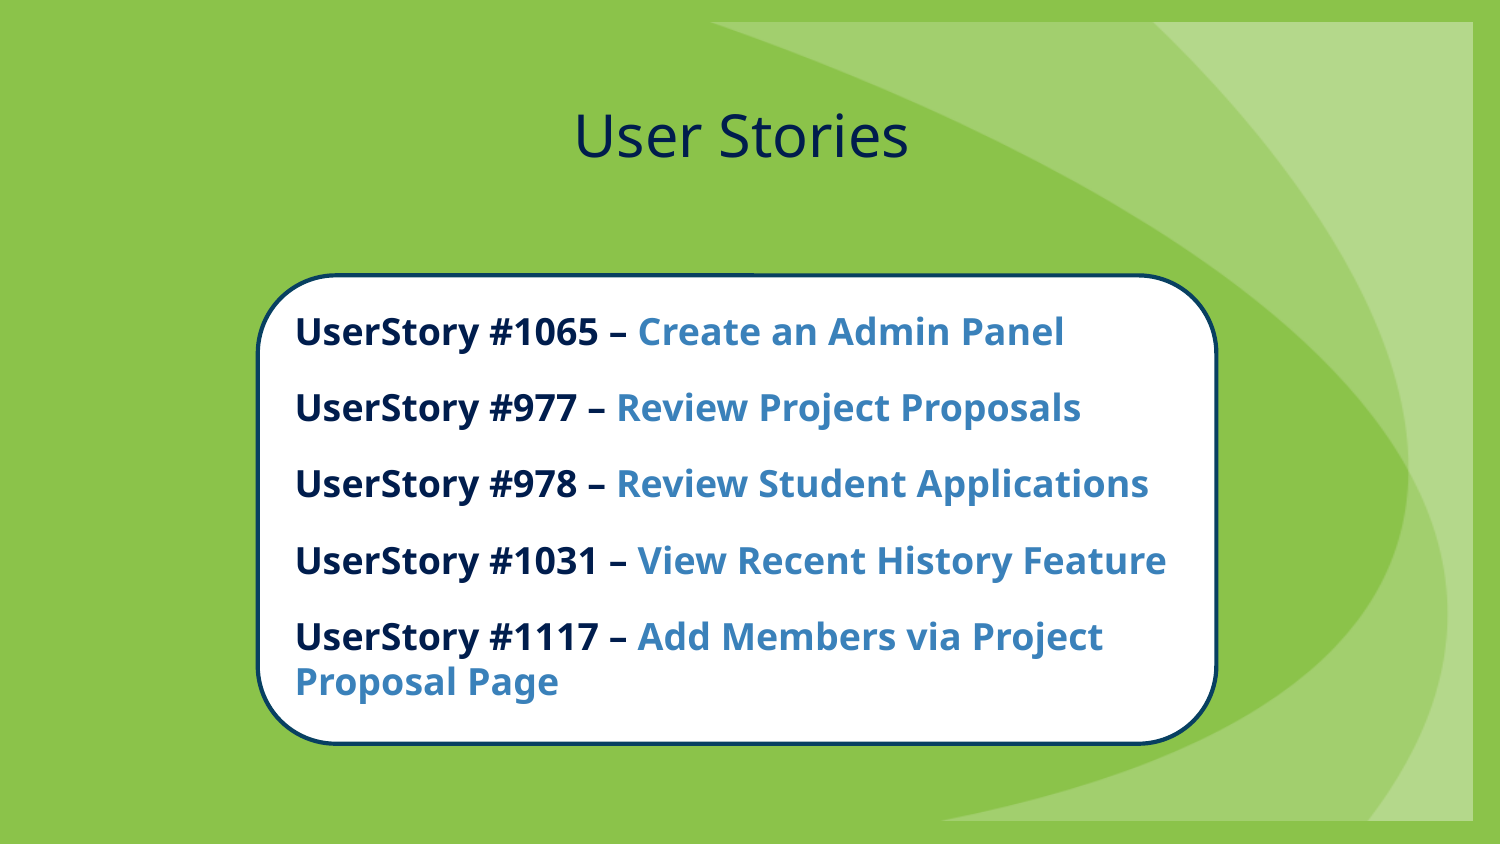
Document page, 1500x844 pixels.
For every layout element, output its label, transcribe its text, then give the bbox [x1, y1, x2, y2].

picture [24, 22, 1473, 821]
list UserStory #1065 – Create an Admin Panel UserStory #977 – Review Project Proposals UserStory #978 – Review Student Applications UserStory #1031 – View Recent History Feature UserStory #1117 – Add Members via Project Proposal Page [283, 226, 1217, 744]
title User Stories [283, 46, 1217, 176]
text_box [257, 295, 283, 724]
